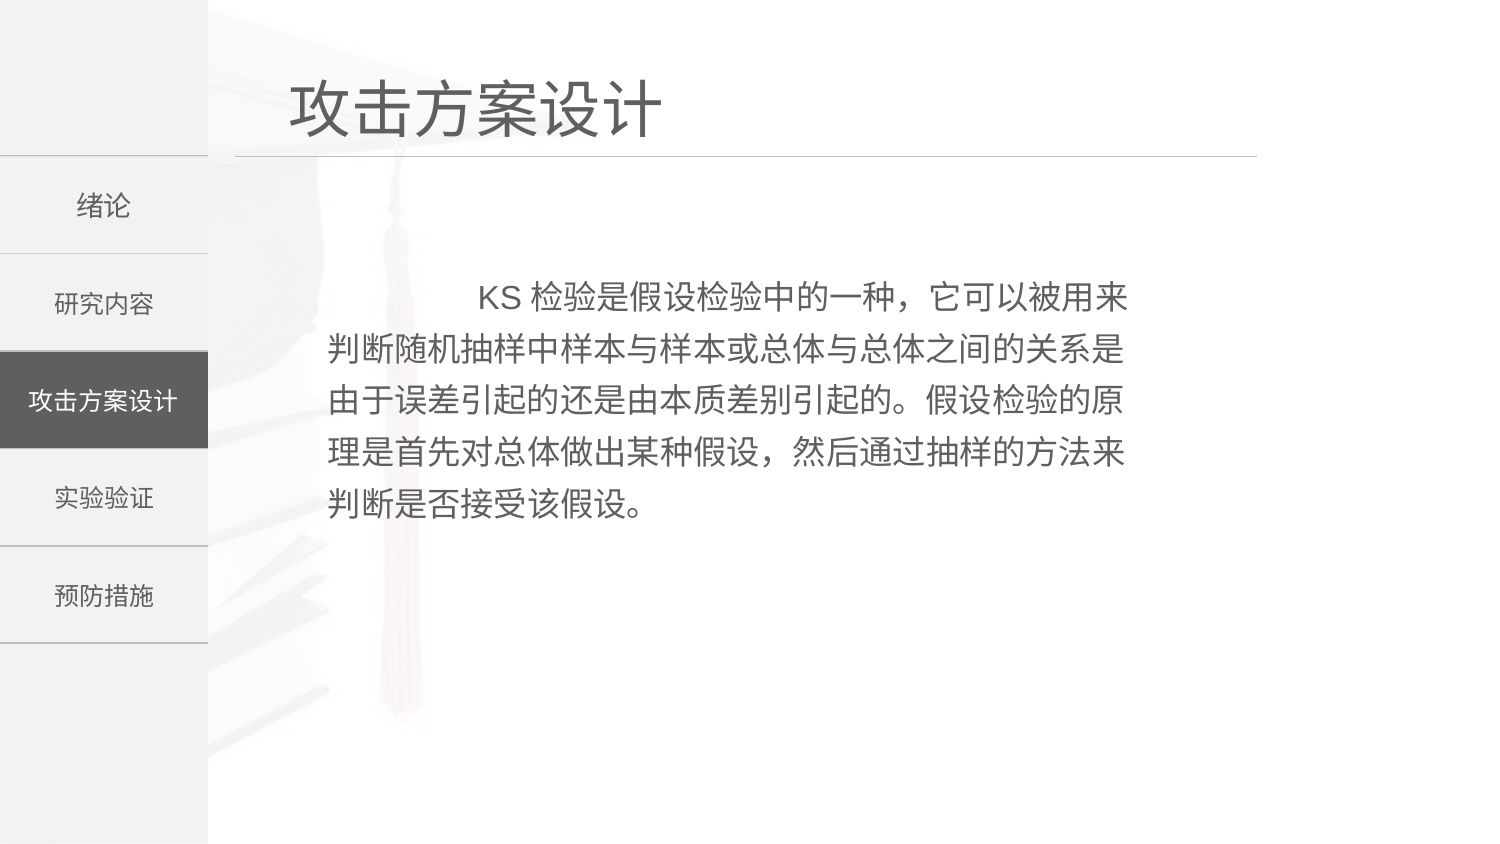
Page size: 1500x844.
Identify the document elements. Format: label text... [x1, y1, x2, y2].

text_box KS检验是假设检验中的一种，它可以被用来判断随机抽样中样本与样本或总体与总体之间的关系是由于误差引起的还是由本质差别引起的。假设检验的原理是首先对总体做出某种假设，然后通过抽样的方法来判断是否接受该假设。 [312, 256, 1167, 576]
